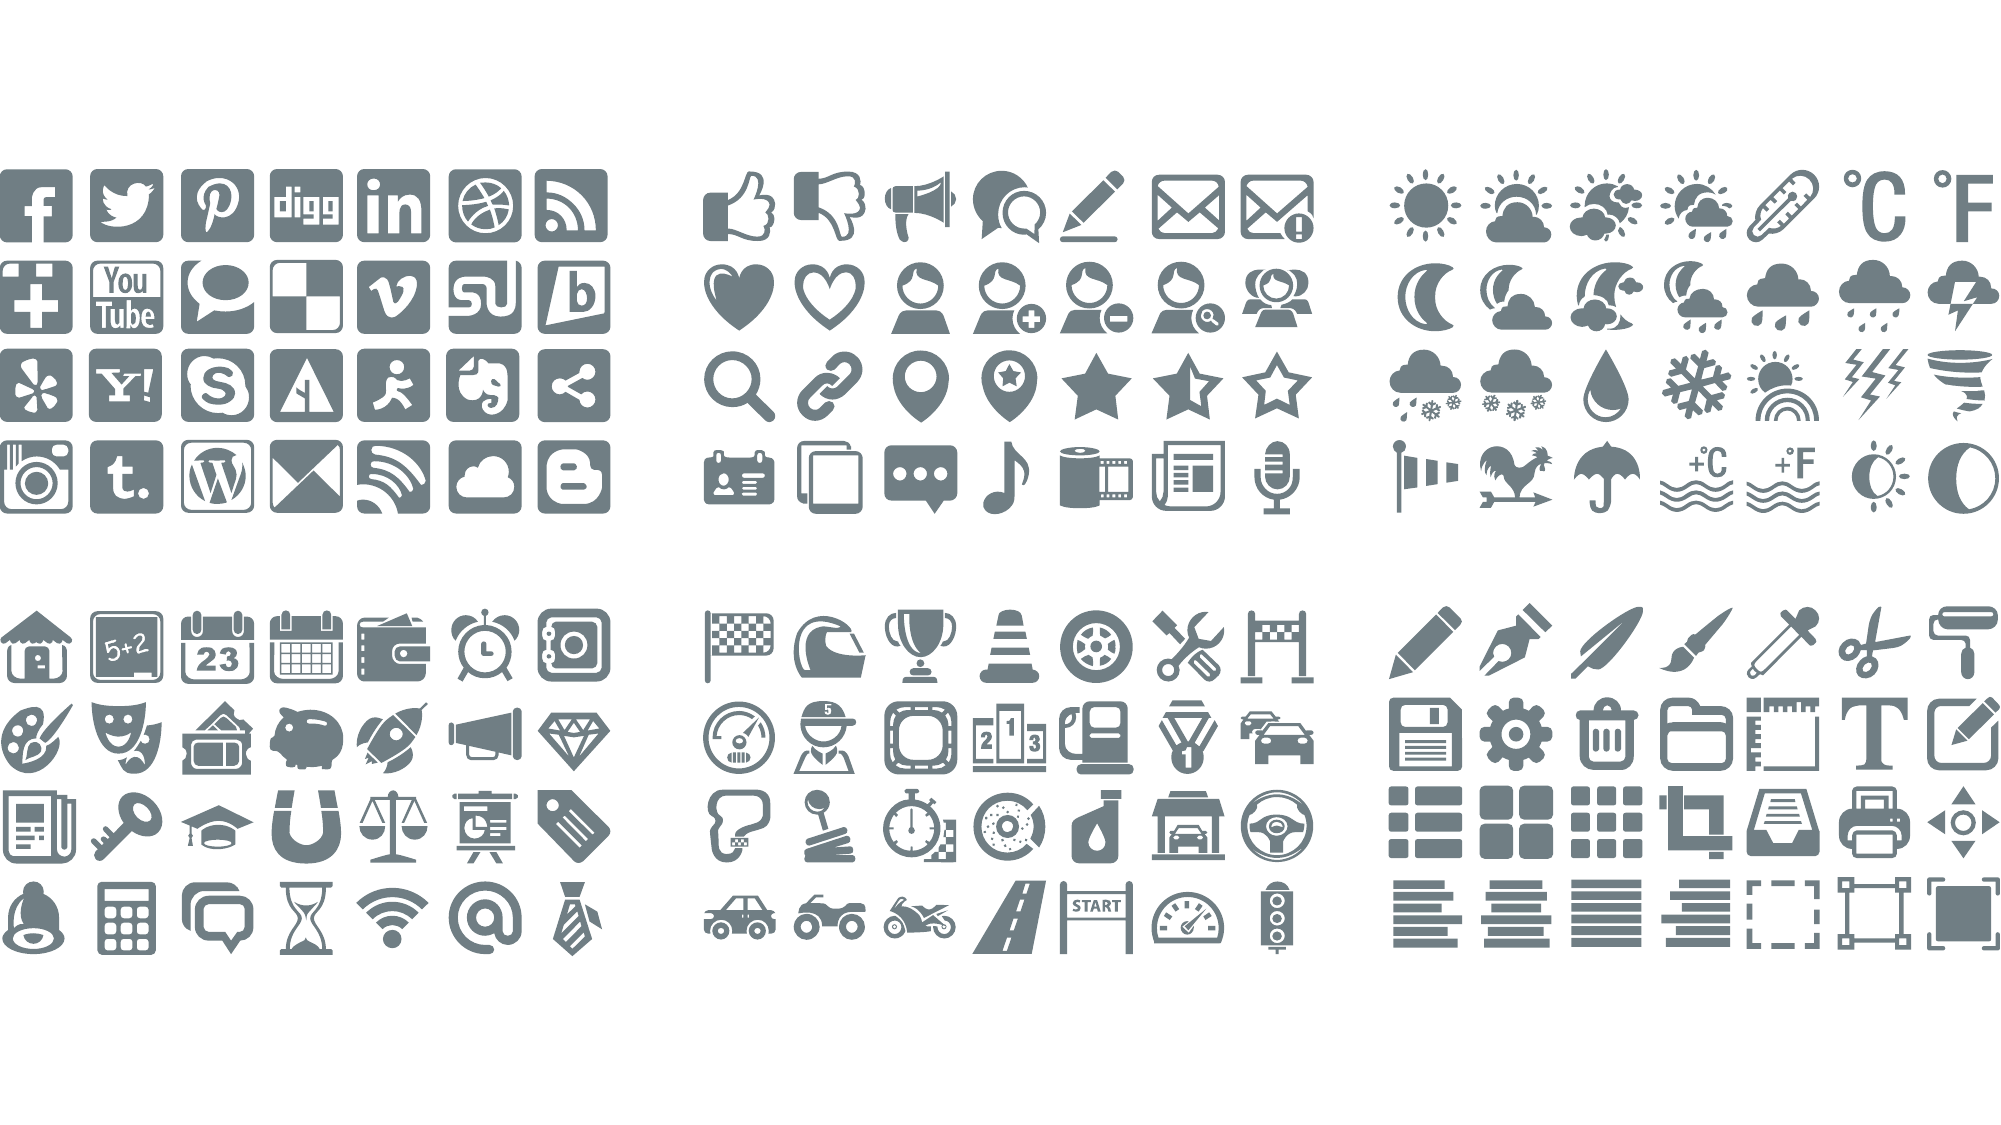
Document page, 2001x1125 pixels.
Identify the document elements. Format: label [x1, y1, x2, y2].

text_box [1571, 926, 1642, 936]
text_box [1002, 190, 1047, 244]
text_box [1571, 891, 1642, 900]
text_box [1569, 208, 1616, 242]
text_box [1746, 928, 1762, 949]
text_box [1415, 812, 1463, 832]
text_box [1494, 183, 1539, 215]
text_box [1571, 606, 1643, 679]
text_box [895, 214, 909, 243]
text_box [1479, 785, 1514, 820]
text_box [1783, 354, 1790, 362]
text_box [1659, 795, 1667, 810]
text_box [1254, 468, 1300, 515]
text_box [90, 440, 164, 514]
text_box [88, 348, 162, 422]
text_box [1059, 455, 1133, 509]
text_box [1245, 268, 1309, 303]
text_box [1571, 879, 1642, 889]
text_box [1406, 173, 1414, 184]
text_box [972, 766, 1047, 773]
text_box [1677, 288, 1728, 318]
text_box [1786, 447, 1794, 455]
text_box [1059, 236, 1118, 243]
text_box [456, 845, 516, 851]
text_box [1771, 880, 1795, 887]
text_box [1750, 387, 1758, 394]
text_box [1530, 394, 1547, 410]
text_box [1689, 456, 1704, 472]
text_box [1479, 823, 1514, 859]
text_box [1660, 697, 1734, 771]
text_box [279, 881, 333, 955]
text_box [1506, 399, 1526, 422]
text_box [1027, 723, 1047, 764]
text_box [1076, 764, 1134, 775]
text_box [1481, 394, 1501, 412]
text_box [945, 171, 950, 228]
text_box [1583, 349, 1629, 423]
text_box [1537, 186, 1548, 195]
text_box [181, 348, 255, 422]
text_box [884, 186, 913, 213]
text_box [972, 880, 1047, 954]
text_box [1688, 228, 1696, 239]
text_box [1480, 349, 1553, 393]
text_box [1798, 310, 1810, 326]
text_box [1982, 810, 2000, 835]
text_box [0, 348, 73, 422]
text_box [537, 349, 611, 423]
text_box [1794, 376, 1803, 381]
text_box [1421, 400, 1442, 422]
text_box [1804, 880, 1820, 900]
text_box [357, 348, 431, 422]
text_box [793, 894, 866, 940]
text_box [1104, 303, 1134, 333]
text_box [804, 827, 856, 863]
text_box [1693, 169, 1700, 181]
text_box [1406, 227, 1414, 237]
text_box [1571, 914, 1642, 924]
text_box [1886, 349, 1909, 399]
text_box [1862, 171, 1906, 242]
text_box [1400, 412, 1408, 422]
text_box [451, 615, 478, 641]
text_box [269, 707, 344, 770]
text_box [357, 613, 431, 682]
text_box [181, 882, 240, 931]
text_box [794, 264, 865, 332]
text_box [1858, 349, 1891, 421]
text_box [537, 790, 611, 863]
text_box [1772, 350, 1777, 360]
text_box [1623, 786, 1643, 806]
text_box [1951, 696, 2000, 746]
text_box [1426, 458, 1438, 486]
text_box [1573, 440, 1640, 514]
text_box [1071, 800, 1119, 864]
text_box [457, 608, 513, 682]
text_box [1394, 217, 1404, 225]
text_box [1755, 388, 1819, 421]
text_box [1664, 186, 1675, 195]
text_box [1480, 202, 1491, 209]
text_box [1389, 697, 1463, 771]
text_box [1061, 352, 1132, 420]
text_box [981, 350, 1038, 423]
text_box [90, 792, 163, 861]
text_box [1240, 789, 1314, 863]
text_box [1623, 839, 1643, 859]
text_box [1718, 186, 1728, 195]
text_box [356, 702, 428, 774]
text_box [1746, 606, 1820, 679]
text_box [537, 712, 611, 772]
text_box [1929, 606, 1998, 680]
text_box [0, 169, 73, 243]
text_box [1674, 183, 1716, 219]
text_box [1623, 812, 1643, 832]
text_box [1242, 351, 1313, 419]
text_box [804, 789, 830, 831]
text_box [793, 701, 857, 774]
text_box [1409, 397, 1417, 407]
text_box [1397, 263, 1454, 332]
text_box [793, 615, 866, 678]
text_box [448, 260, 522, 334]
text_box [181, 610, 255, 640]
text_box [1956, 174, 1993, 243]
text_box [1059, 701, 1128, 763]
text_box [1703, 232, 1712, 243]
text_box [1388, 839, 1409, 859]
text_box [1841, 697, 1908, 770]
text_box [707, 789, 771, 863]
text_box [1746, 501, 1820, 513]
text_box [1062, 213, 1082, 233]
text_box [1663, 261, 1704, 304]
text_box [537, 440, 611, 514]
text_box [1574, 186, 1585, 194]
text_box [1700, 446, 1708, 454]
text_box [1870, 501, 1877, 513]
text_box [1152, 610, 1186, 645]
text_box [883, 896, 956, 939]
text_box [1763, 697, 1820, 713]
text_box [1607, 314, 1634, 330]
text_box [1151, 261, 1205, 334]
text_box [446, 348, 520, 422]
text_box [704, 610, 774, 684]
text_box [1746, 481, 1820, 493]
text_box [269, 259, 343, 334]
text_box [1260, 891, 1294, 955]
text_box [1847, 308, 1855, 318]
text_box [1415, 786, 1463, 806]
text_box [1597, 812, 1617, 832]
text_box [1484, 186, 1495, 195]
text_box [0, 610, 73, 644]
text_box [1571, 903, 1642, 912]
text_box [1393, 903, 1442, 913]
text_box [1393, 926, 1448, 936]
text_box [1714, 319, 1722, 330]
text_box [972, 170, 1028, 240]
text_box [1489, 880, 1543, 889]
text_box [1393, 891, 1454, 901]
text_box [1843, 169, 1862, 188]
text_box [1060, 610, 1133, 683]
text_box [1771, 943, 1795, 949]
text_box [1284, 213, 1314, 243]
text_box [182, 701, 254, 775]
text_box [1775, 457, 1790, 473]
text_box [1933, 374, 1983, 387]
text_box [1842, 349, 1864, 397]
text_box [797, 372, 840, 421]
text_box [448, 881, 522, 955]
text_box [1519, 823, 1554, 859]
text_box [1071, 180, 1116, 223]
text_box [448, 169, 522, 243]
text_box [39, 703, 73, 743]
text_box [1393, 938, 1458, 948]
text_box [318, 790, 338, 808]
text_box [819, 351, 863, 400]
text_box [1746, 169, 1820, 243]
text_box [537, 608, 611, 682]
text_box [269, 439, 343, 513]
text_box [1683, 319, 1691, 330]
text_box [1450, 202, 1462, 209]
text_box [884, 445, 958, 514]
text_box [996, 703, 1025, 764]
text_box [797, 440, 863, 514]
text_box [1576, 262, 1644, 308]
text_box [1719, 228, 1727, 239]
text_box [1746, 376, 1756, 381]
text_box [269, 349, 343, 423]
text_box [552, 899, 593, 957]
text_box [1617, 226, 1626, 237]
text_box [584, 904, 603, 930]
text_box [704, 264, 774, 332]
text_box [537, 260, 611, 334]
text_box [181, 642, 255, 684]
text_box [366, 901, 419, 920]
text_box [1415, 839, 1463, 859]
text_box [1746, 491, 1820, 503]
text_box [194, 895, 254, 955]
text_box [1804, 932, 1820, 949]
text_box [1746, 880, 1762, 895]
text_box [1668, 786, 1733, 860]
text_box [375, 915, 409, 930]
text_box [1895, 488, 1906, 496]
text_box [1627, 217, 1638, 225]
text_box [1479, 614, 1541, 676]
text_box [1660, 202, 1672, 209]
text_box [1105, 170, 1125, 190]
text_box [1660, 500, 1734, 512]
text_box [1059, 261, 1113, 334]
text_box [891, 262, 950, 334]
text_box [1481, 915, 1552, 925]
text_box [534, 169, 608, 243]
text_box [1685, 197, 1733, 227]
text_box [704, 351, 776, 423]
text_box [492, 615, 520, 641]
text_box [1422, 230, 1429, 242]
text_box [1869, 308, 1877, 318]
text_box [1571, 839, 1590, 859]
text_box [1927, 932, 1946, 951]
text_box [97, 881, 156, 955]
text_box [1660, 490, 1734, 502]
text_box [1631, 202, 1643, 209]
text_box [884, 701, 958, 775]
text_box [1661, 914, 1731, 924]
text_box [914, 176, 944, 223]
text_box [356, 887, 429, 910]
text_box [1603, 169, 1609, 181]
text_box [90, 260, 164, 334]
text_box [1486, 202, 1552, 243]
text_box [0, 260, 73, 334]
text_box [2, 881, 65, 955]
text_box [1746, 716, 1761, 771]
text_box [1445, 394, 1462, 410]
text_box [1670, 891, 1731, 900]
text_box [1240, 174, 1314, 240]
text_box [1404, 455, 1418, 490]
text_box [269, 642, 343, 684]
text_box [1746, 697, 1761, 713]
text_box [1437, 227, 1445, 237]
text_box [201, 824, 236, 850]
text_box [1158, 712, 1218, 774]
text_box [1491, 903, 1542, 913]
text_box [1059, 880, 1133, 955]
text_box [1265, 881, 1290, 890]
text_box [883, 788, 941, 858]
text_box [1100, 790, 1122, 799]
text_box [1265, 441, 1290, 490]
text_box [1927, 810, 1946, 835]
text_box [1388, 606, 1462, 680]
text_box [1660, 480, 1734, 492]
text_box [979, 663, 1040, 683]
text_box [1707, 174, 1716, 184]
text_box [1661, 349, 1732, 420]
text_box [1927, 698, 1999, 771]
text_box [1570, 202, 1581, 209]
text_box [7, 645, 67, 684]
text_box [1797, 447, 1815, 479]
text_box [1519, 785, 1554, 820]
text_box [1242, 299, 1313, 328]
text_box [1981, 932, 2000, 951]
text_box [1597, 786, 1617, 806]
text_box [1404, 183, 1449, 228]
text_box [180, 805, 254, 846]
text_box [269, 610, 343, 640]
text_box [1679, 879, 1731, 889]
text_box [1684, 607, 1733, 656]
text_box [1513, 169, 1519, 181]
text_box [1152, 352, 1224, 420]
text_box [0, 440, 73, 514]
text_box [972, 718, 994, 764]
text_box [1659, 646, 1695, 672]
text_box [1195, 303, 1225, 333]
text_box [951, 191, 957, 207]
text_box [1951, 840, 1976, 859]
text_box [1885, 498, 1893, 508]
text_box [560, 882, 585, 897]
text_box [1059, 447, 1100, 456]
text_box [972, 262, 1026, 334]
text_box [1774, 315, 1787, 331]
text_box [181, 169, 255, 243]
text_box [1480, 264, 1523, 310]
text_box [1750, 364, 1758, 370]
text_box [703, 895, 776, 940]
text_box [269, 169, 343, 243]
text_box [1681, 903, 1731, 912]
text_box [990, 647, 1031, 655]
text_box [1240, 610, 1314, 684]
text_box [357, 440, 431, 514]
text_box [1961, 390, 1986, 401]
text_box [1746, 788, 1820, 857]
text_box [1956, 402, 1983, 412]
text_box [1597, 839, 1617, 859]
text_box [793, 171, 866, 241]
text_box [1927, 350, 1993, 360]
text_box [1837, 877, 1912, 950]
text_box [181, 260, 255, 334]
text_box [1393, 915, 1463, 925]
text_box [1665, 937, 1731, 947]
text_box [703, 701, 775, 774]
text_box [892, 350, 950, 423]
text_box [271, 810, 342, 864]
text_box [1933, 170, 1952, 188]
text_box [357, 169, 431, 243]
text_box [1392, 397, 1400, 407]
text_box [1016, 303, 1047, 334]
text_box [1751, 310, 1763, 326]
text_box [923, 819, 957, 863]
text_box [1484, 938, 1550, 948]
text_box [274, 790, 295, 808]
text_box [1885, 445, 1893, 455]
text_box [382, 929, 402, 949]
text_box [1393, 880, 1445, 889]
text_box [1388, 786, 1409, 806]
text_box [1151, 174, 1225, 240]
text_box [1151, 854, 1225, 861]
text_box [458, 790, 518, 800]
text_box [459, 802, 511, 844]
text_box [1746, 263, 1819, 307]
text_box [1898, 473, 1910, 480]
text_box [993, 631, 1027, 639]
text_box [489, 852, 503, 864]
text_box [1151, 440, 1225, 511]
text_box [1858, 322, 1866, 333]
text_box [448, 707, 522, 761]
text_box [466, 852, 481, 864]
text_box [1522, 603, 1553, 633]
text_box [1617, 173, 1626, 184]
text_box [1814, 909, 1820, 925]
text_box [1570, 299, 1617, 332]
text_box [703, 171, 776, 242]
text_box [1446, 462, 1459, 483]
text_box [359, 790, 428, 863]
text_box [1447, 217, 1457, 225]
text_box [902, 659, 938, 683]
text_box [1763, 716, 1820, 771]
text_box [357, 260, 431, 334]
text_box [983, 441, 1030, 515]
text_box [1571, 812, 1590, 832]
text_box [1541, 202, 1553, 209]
text_box [1928, 442, 1999, 514]
text_box [448, 440, 522, 514]
text_box [1497, 174, 1505, 184]
text_box [1, 706, 60, 774]
text_box [1487, 926, 1544, 936]
text_box [1388, 812, 1409, 832]
text_box [703, 450, 775, 505]
text_box [1759, 354, 1766, 362]
text_box [2, 790, 77, 864]
text_box [117, 722, 162, 774]
text_box [1389, 202, 1401, 209]
text_box [181, 439, 255, 513]
text_box [1587, 173, 1595, 184]
text_box [1156, 611, 1225, 682]
text_box [1447, 186, 1457, 194]
text_box [1950, 810, 1976, 836]
text_box [1664, 217, 1675, 225]
text_box [884, 609, 957, 658]
text_box [1698, 322, 1707, 334]
text_box [1392, 440, 1406, 513]
text_box [1571, 786, 1590, 806]
text_box [1575, 697, 1639, 770]
text_box [1613, 184, 1643, 204]
text_box [996, 609, 1024, 626]
text_box [1880, 322, 1888, 333]
text_box [1169, 700, 1205, 707]
text_box [1151, 891, 1225, 944]
text_box [1240, 711, 1314, 765]
text_box [90, 611, 164, 683]
text_box [1838, 786, 1911, 859]
text_box [1851, 454, 1897, 499]
text_box [1981, 877, 2000, 896]
text_box [1895, 457, 1906, 465]
text_box [1927, 358, 1993, 373]
text_box [1675, 926, 1731, 936]
text_box [1707, 446, 1727, 478]
text_box [1584, 183, 1629, 224]
text_box [1527, 174, 1536, 184]
text_box [90, 169, 164, 243]
text_box [1677, 174, 1685, 184]
text_box [1437, 173, 1445, 184]
text_box [1927, 877, 1946, 896]
text_box [1838, 606, 1911, 679]
text_box [1758, 361, 1800, 393]
text_box [1951, 786, 1976, 805]
text_box [1030, 805, 1046, 848]
text_box [1389, 349, 1462, 393]
text_box [1952, 411, 1962, 422]
text_box [1571, 937, 1642, 947]
text_box [1892, 308, 1900, 318]
text_box [1479, 446, 1553, 508]
text_box [1151, 791, 1225, 853]
text_box [1394, 186, 1404, 194]
text_box [1927, 260, 2000, 332]
text_box [1838, 259, 1911, 304]
text_box [1935, 886, 1992, 942]
text_box [1746, 903, 1753, 920]
text_box [1479, 697, 1553, 771]
text_box [973, 792, 1034, 861]
text_box [1422, 169, 1429, 181]
text_box [1492, 293, 1553, 330]
text_box [1485, 891, 1547, 901]
text_box [91, 702, 146, 754]
text_box [1870, 440, 1877, 451]
